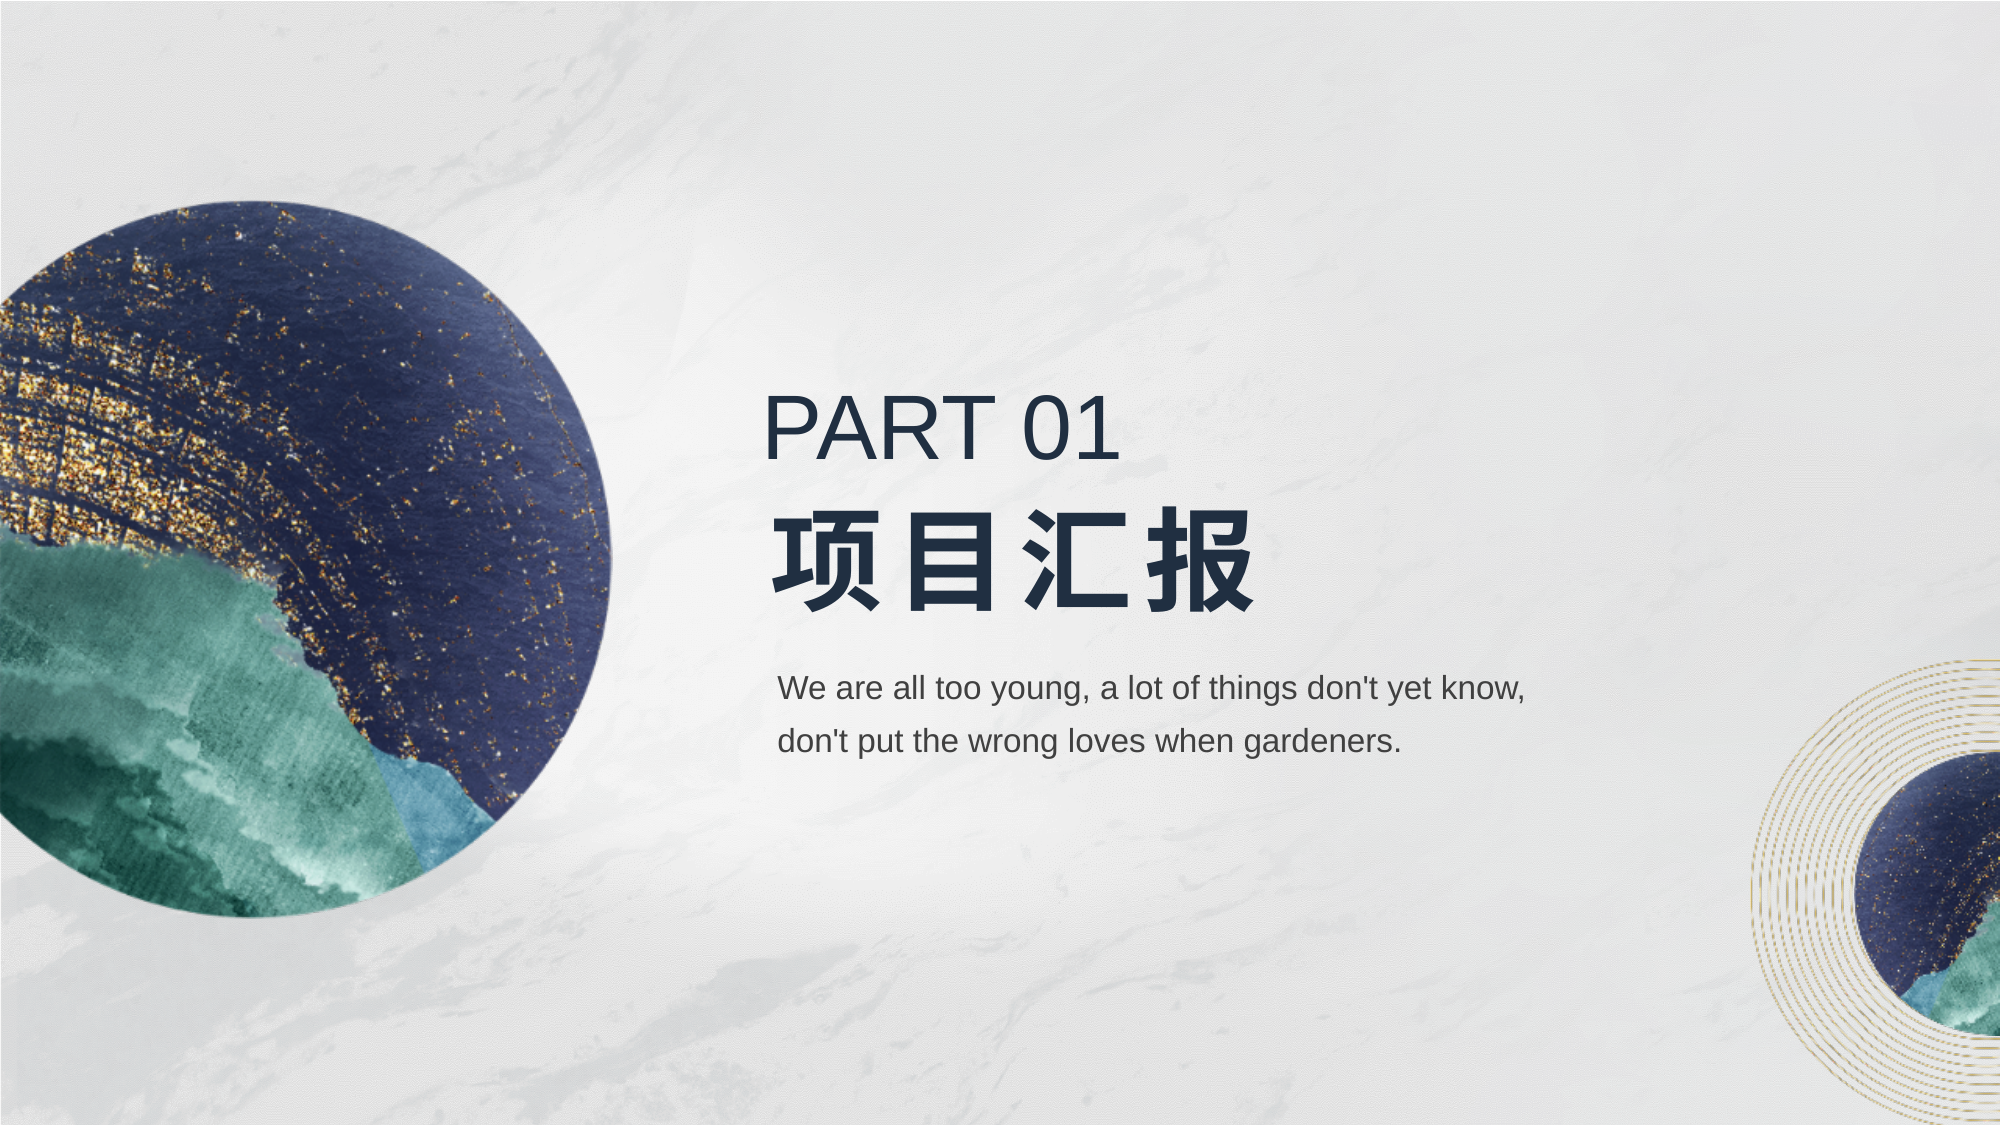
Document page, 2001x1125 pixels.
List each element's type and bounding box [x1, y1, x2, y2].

text_box [1750, 659, 2000, 1125]
text_box [732, 360, 1573, 762]
picture [0, 0, 2000, 1125]
